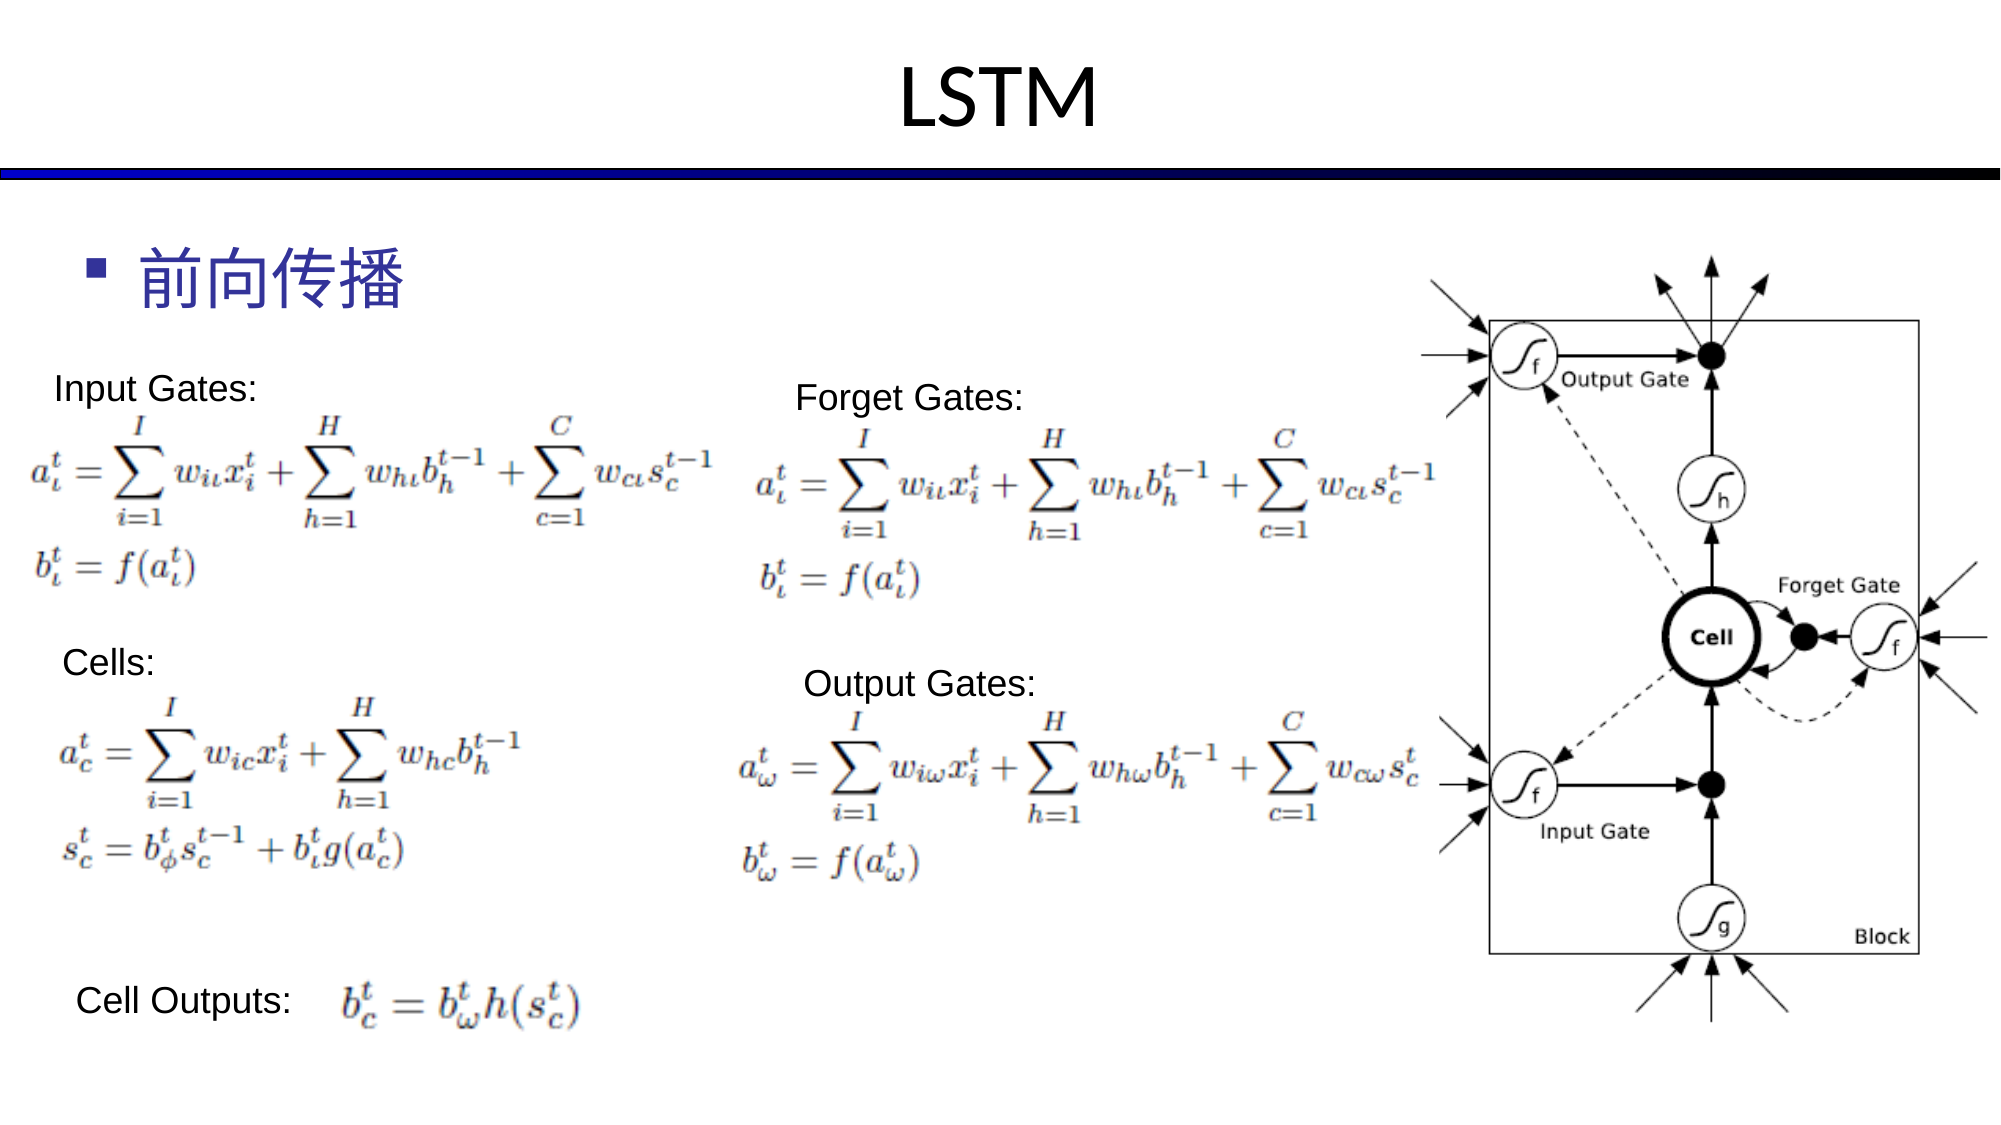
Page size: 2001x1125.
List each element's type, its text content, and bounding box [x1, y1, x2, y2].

text_box Cell Outputs: [60, 968, 324, 1028]
text_box Input Gates: [39, 356, 275, 399]
text_box Cells: [47, 630, 284, 687]
text_box Forget Gates: [780, 365, 1075, 412]
list 前向传播 [66, 228, 1934, 1006]
title LSTM [0, 0, 2000, 184]
picture [12, 399, 724, 604]
picture [24, 687, 533, 882]
picture [324, 962, 604, 1047]
picture [712, 237, 2000, 1036]
text_box Output Gates: [788, 651, 1088, 699]
